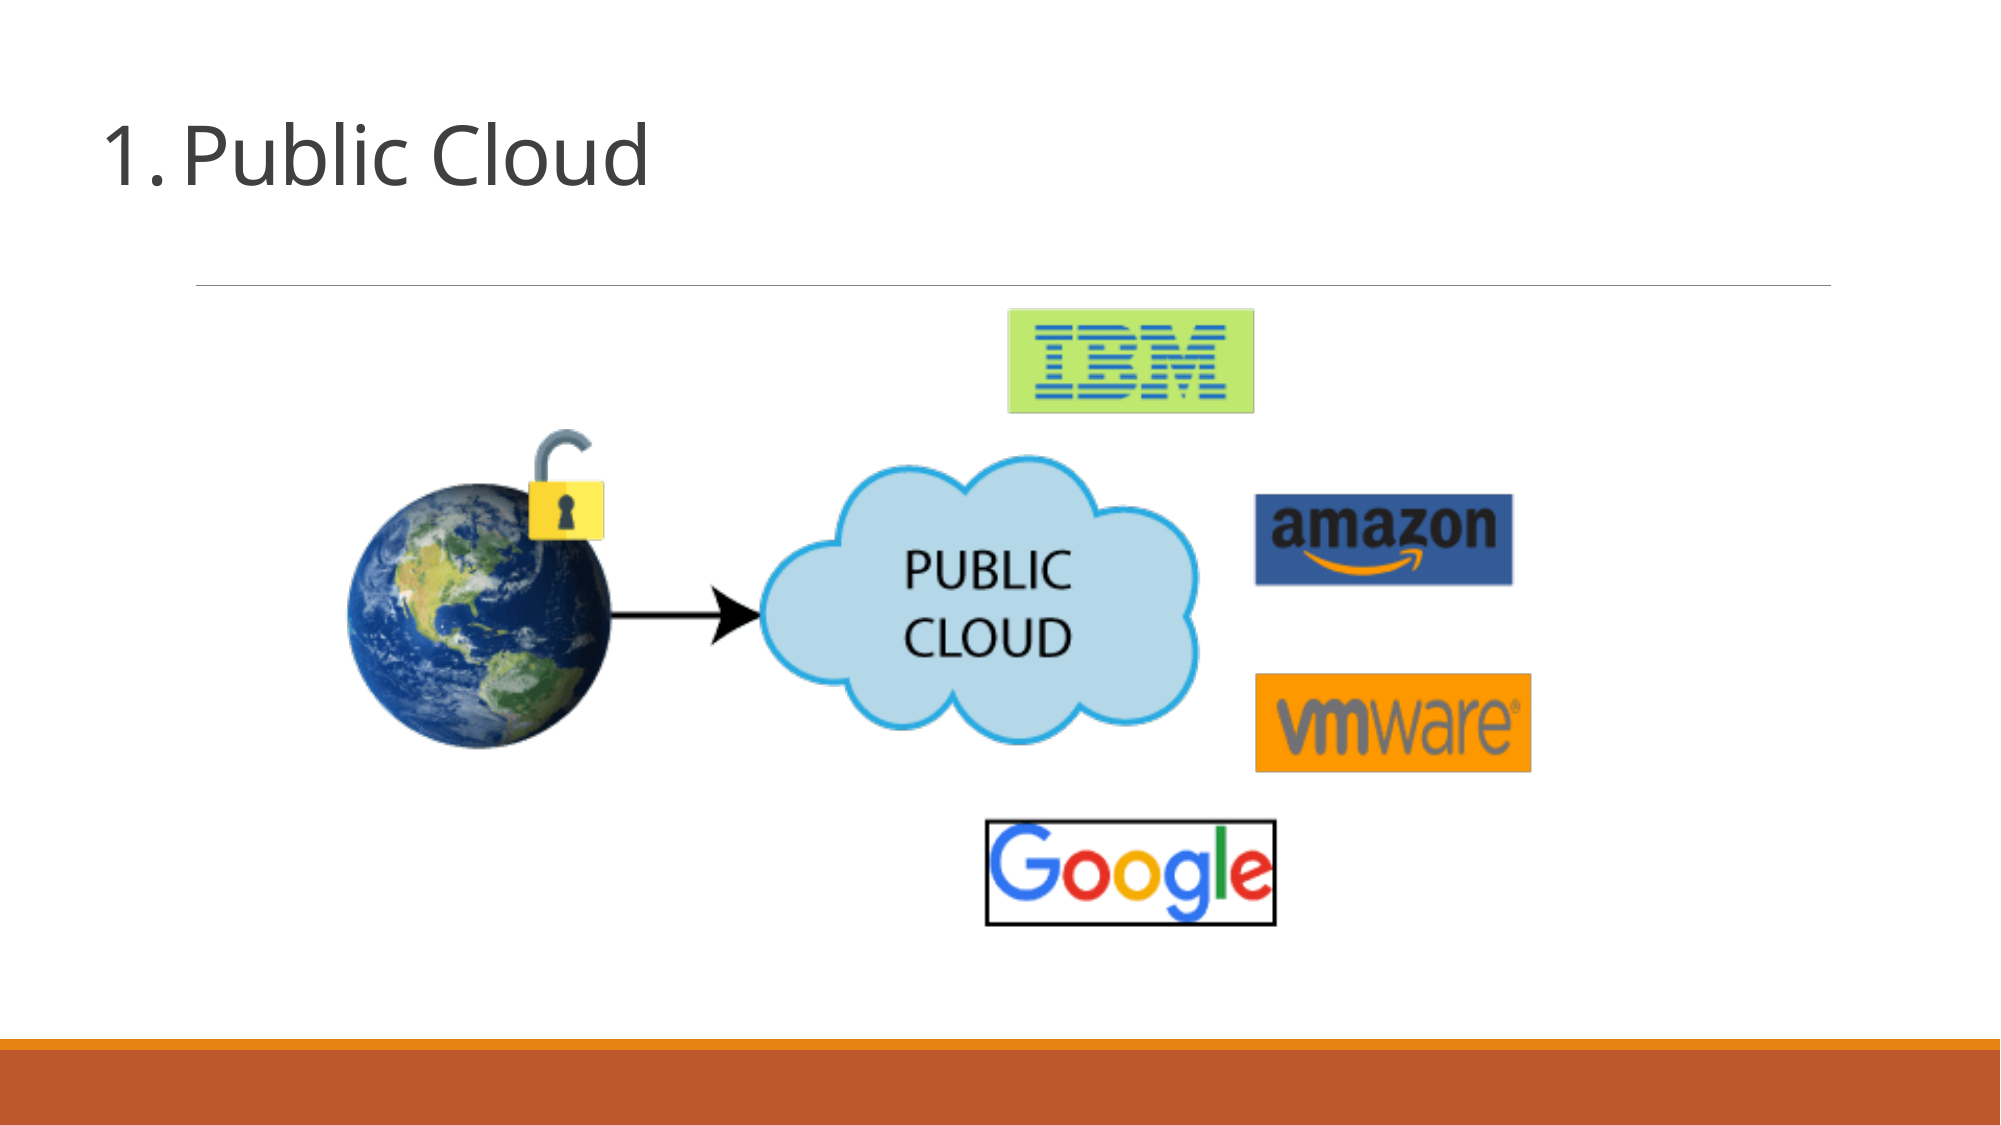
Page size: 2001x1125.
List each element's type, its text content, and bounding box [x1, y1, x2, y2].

title Public Cloud [68, 97, 1932, 223]
picture [320, 259, 1572, 952]
